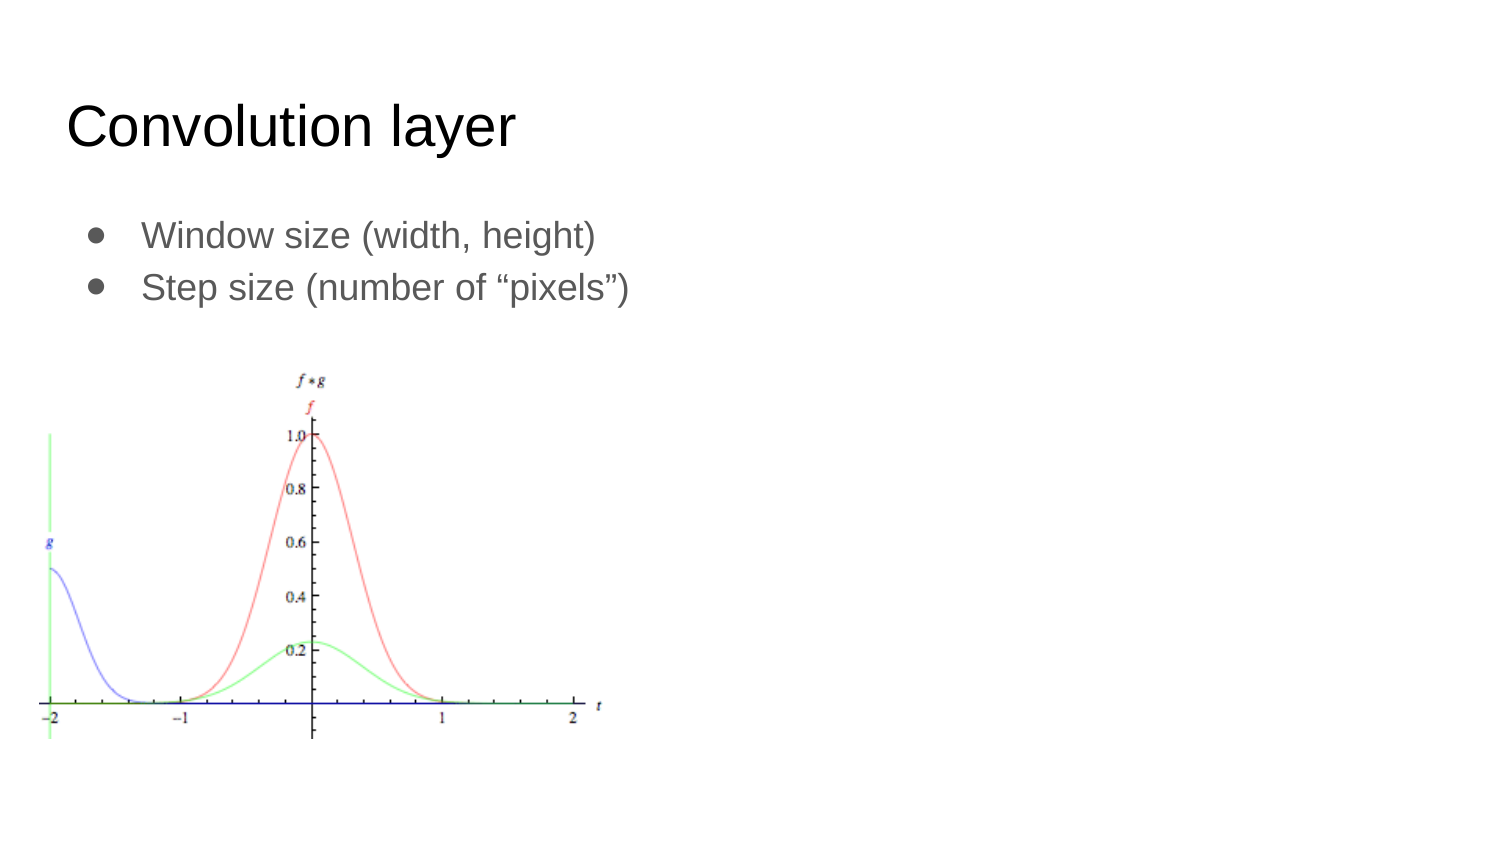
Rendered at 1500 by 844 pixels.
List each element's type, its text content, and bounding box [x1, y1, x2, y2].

title Convolution layer [51, 72, 1449, 167]
list Window size (width, height) Step size (number of “pixels”) [51, 189, 1449, 750]
picture [39, 371, 603, 739]
